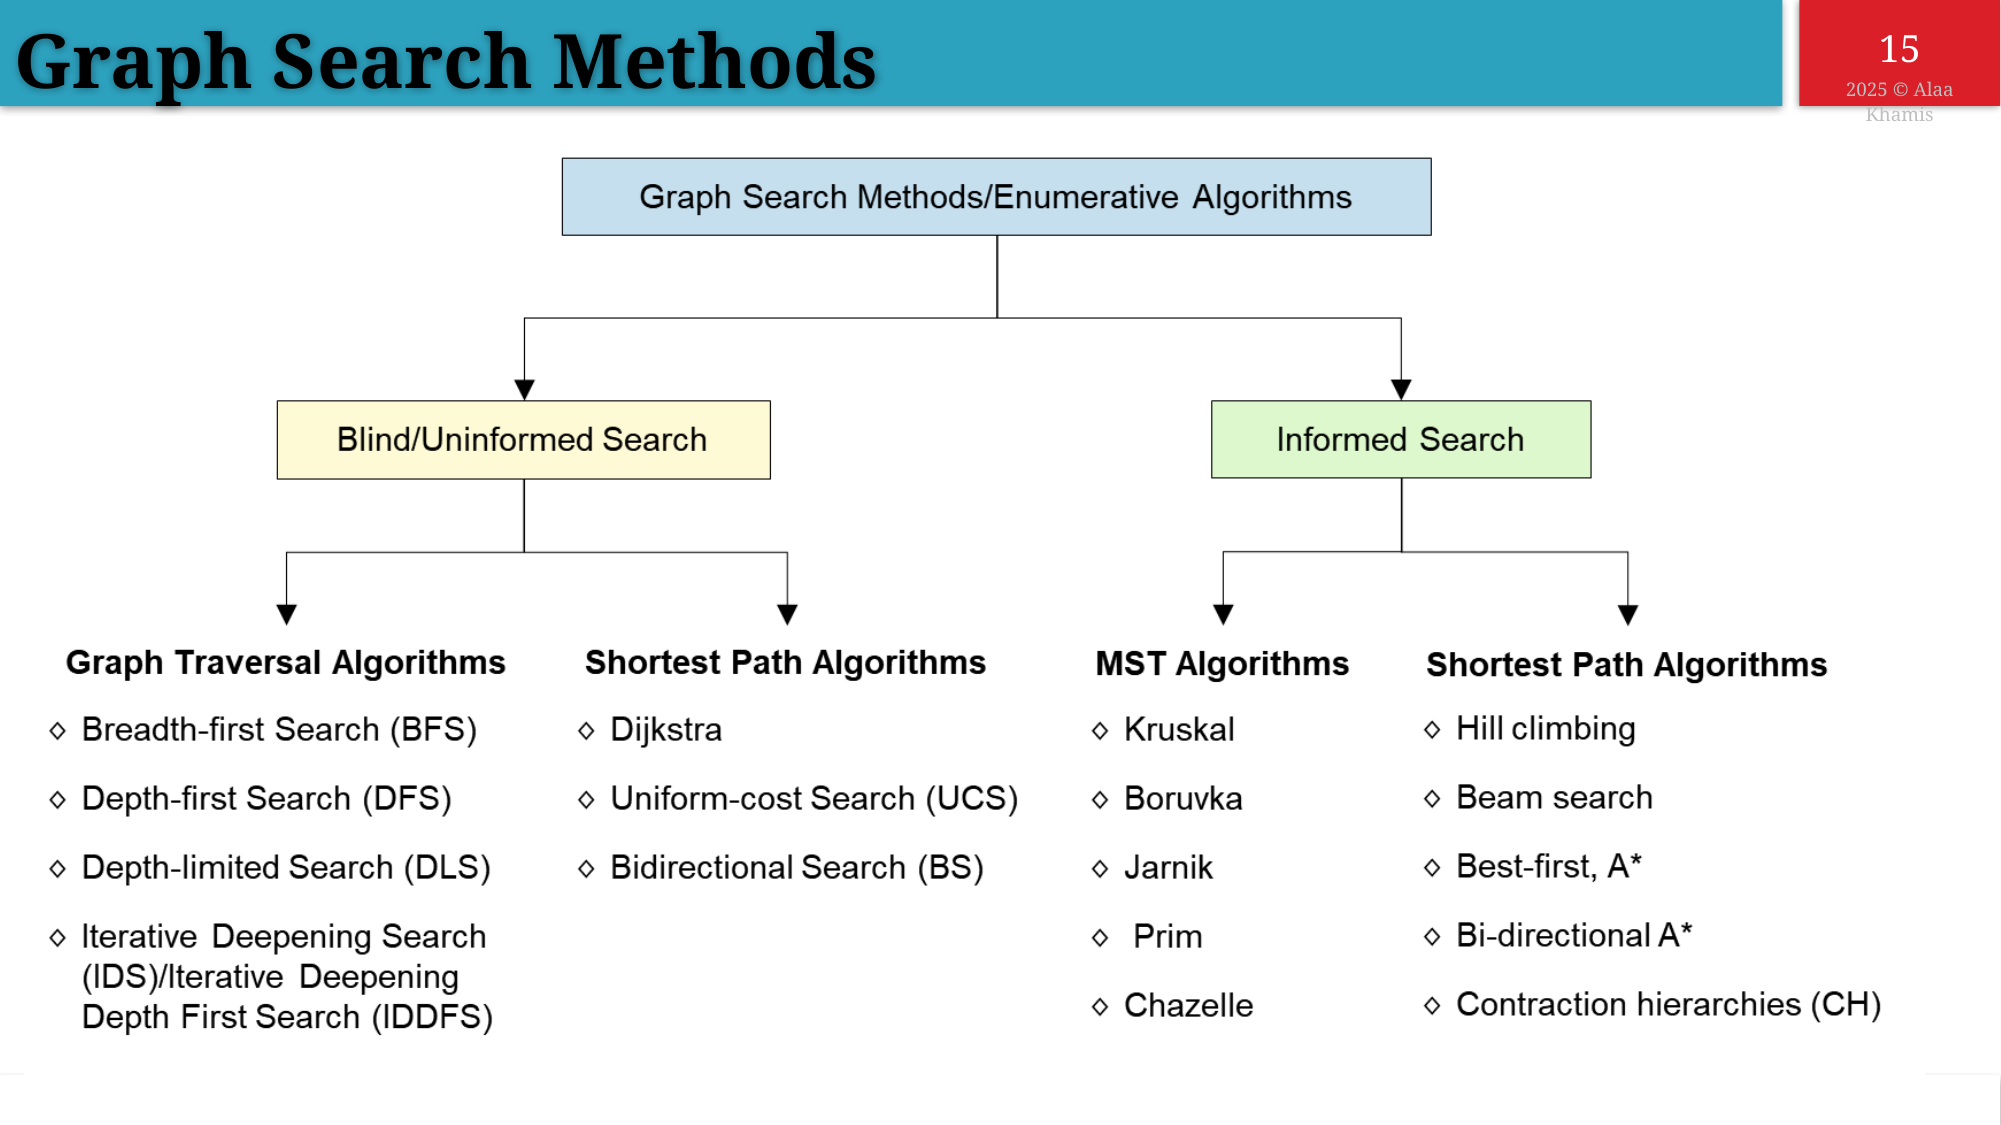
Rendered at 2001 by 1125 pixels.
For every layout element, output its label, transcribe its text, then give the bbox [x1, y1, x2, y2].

text_box Graph Search Methods [0, 0, 1753, 110]
picture [24, 137, 1926, 1088]
